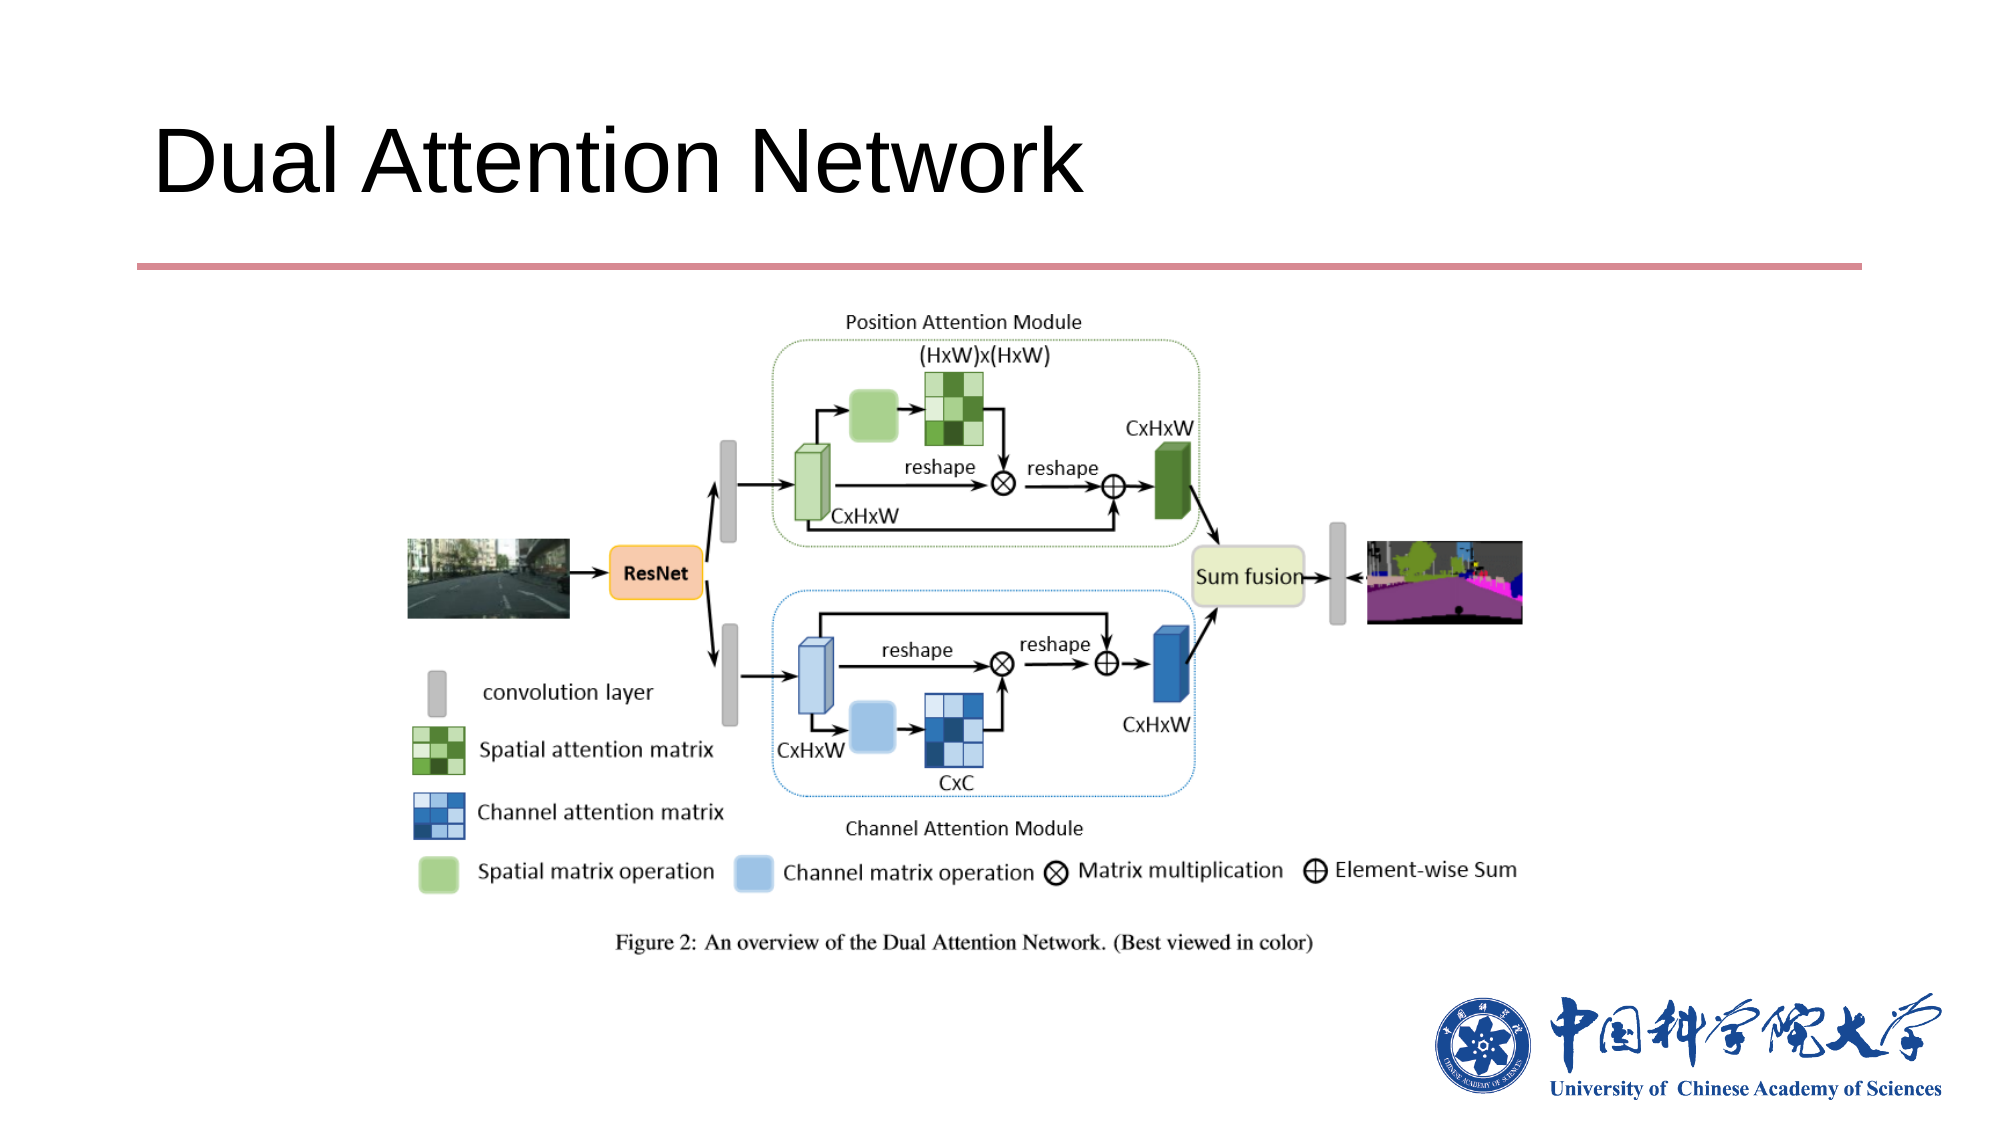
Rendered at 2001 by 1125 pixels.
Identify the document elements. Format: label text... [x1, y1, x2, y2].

title Dual Attention Network [137, 59, 1863, 267]
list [337, 314, 1569, 964]
picture [1435, 993, 1942, 1100]
